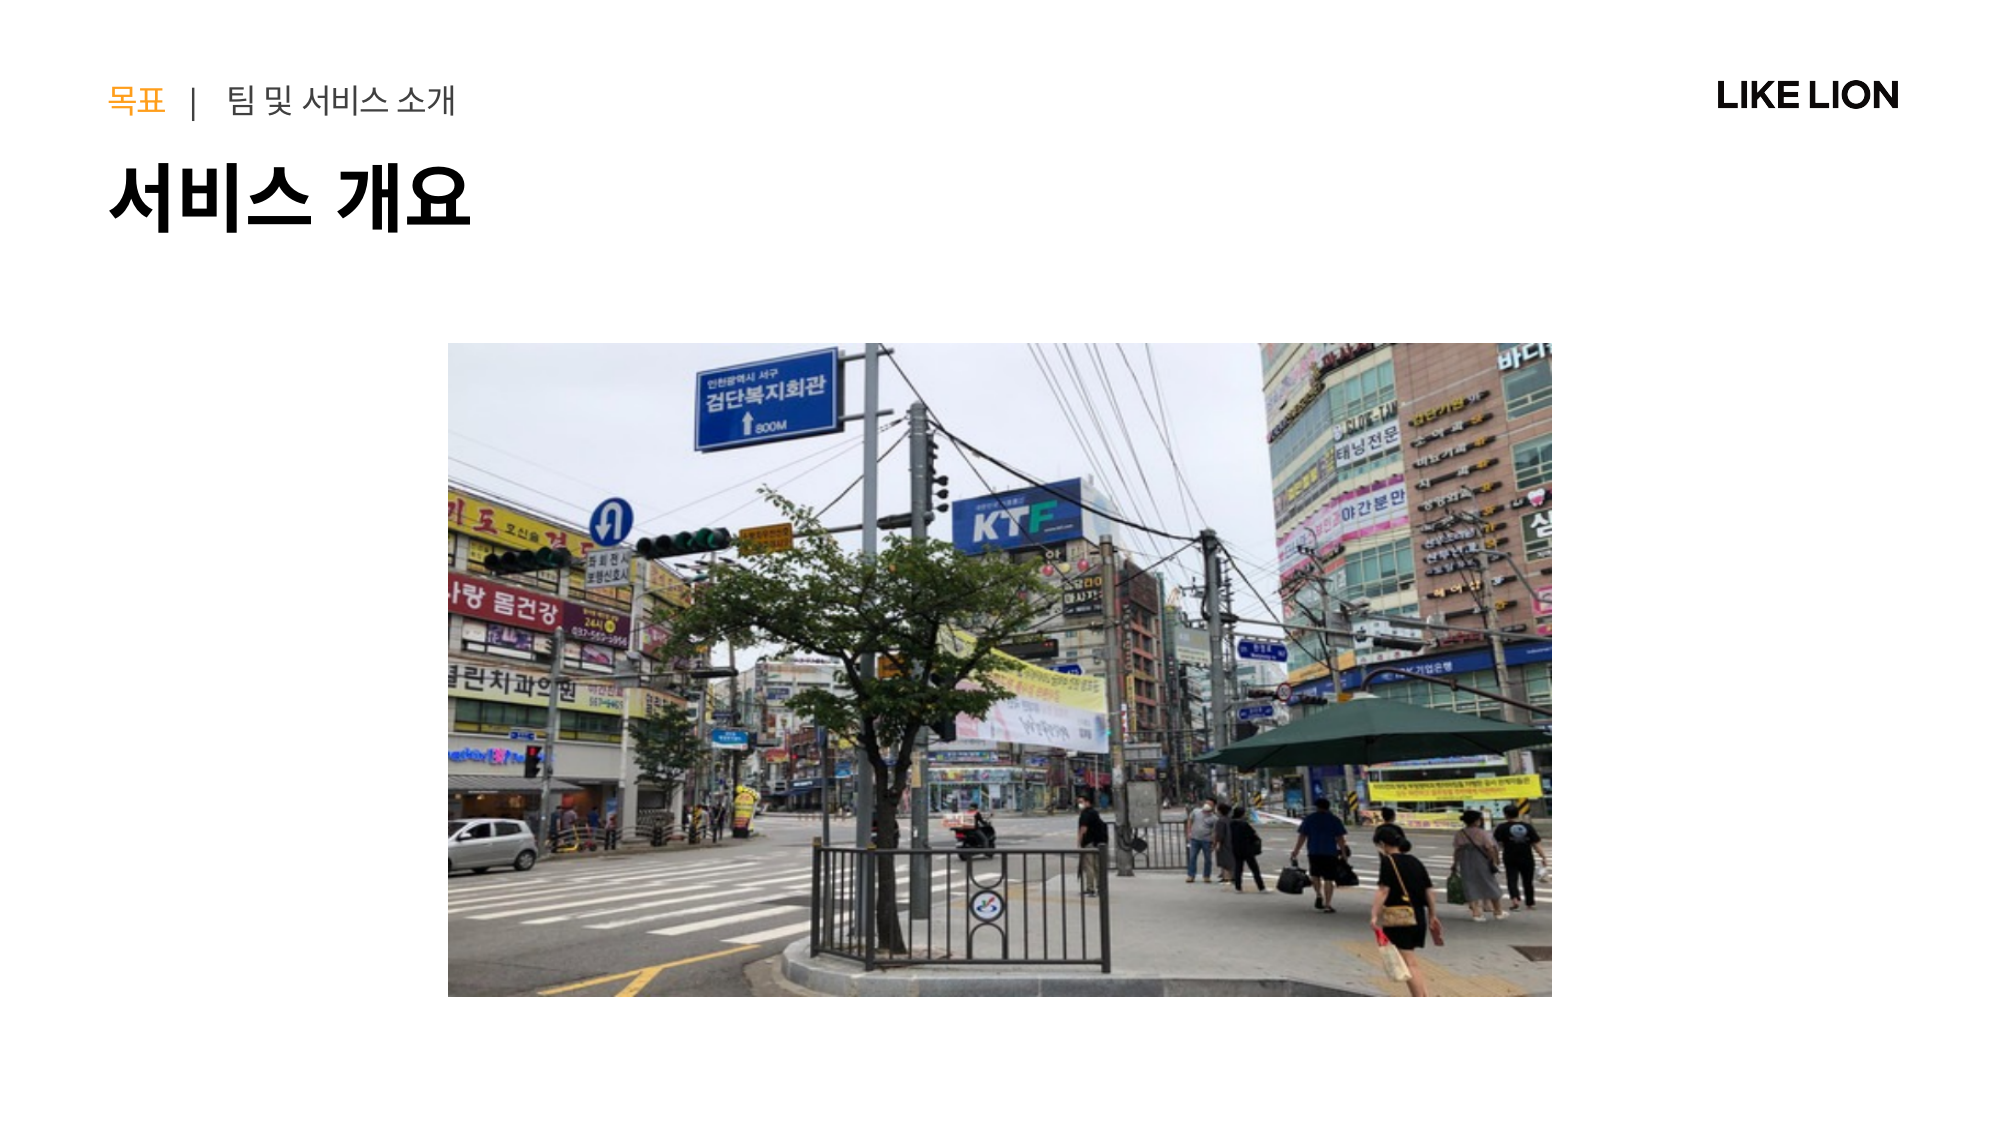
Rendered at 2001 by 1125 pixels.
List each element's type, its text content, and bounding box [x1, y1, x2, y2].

text_box 서비스 개요 [92, 143, 706, 249]
text_box 목표 | 팀 및 서비스 소개 [92, 72, 866, 128]
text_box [448, 343, 1552, 997]
picture [1718, 80, 1898, 109]
